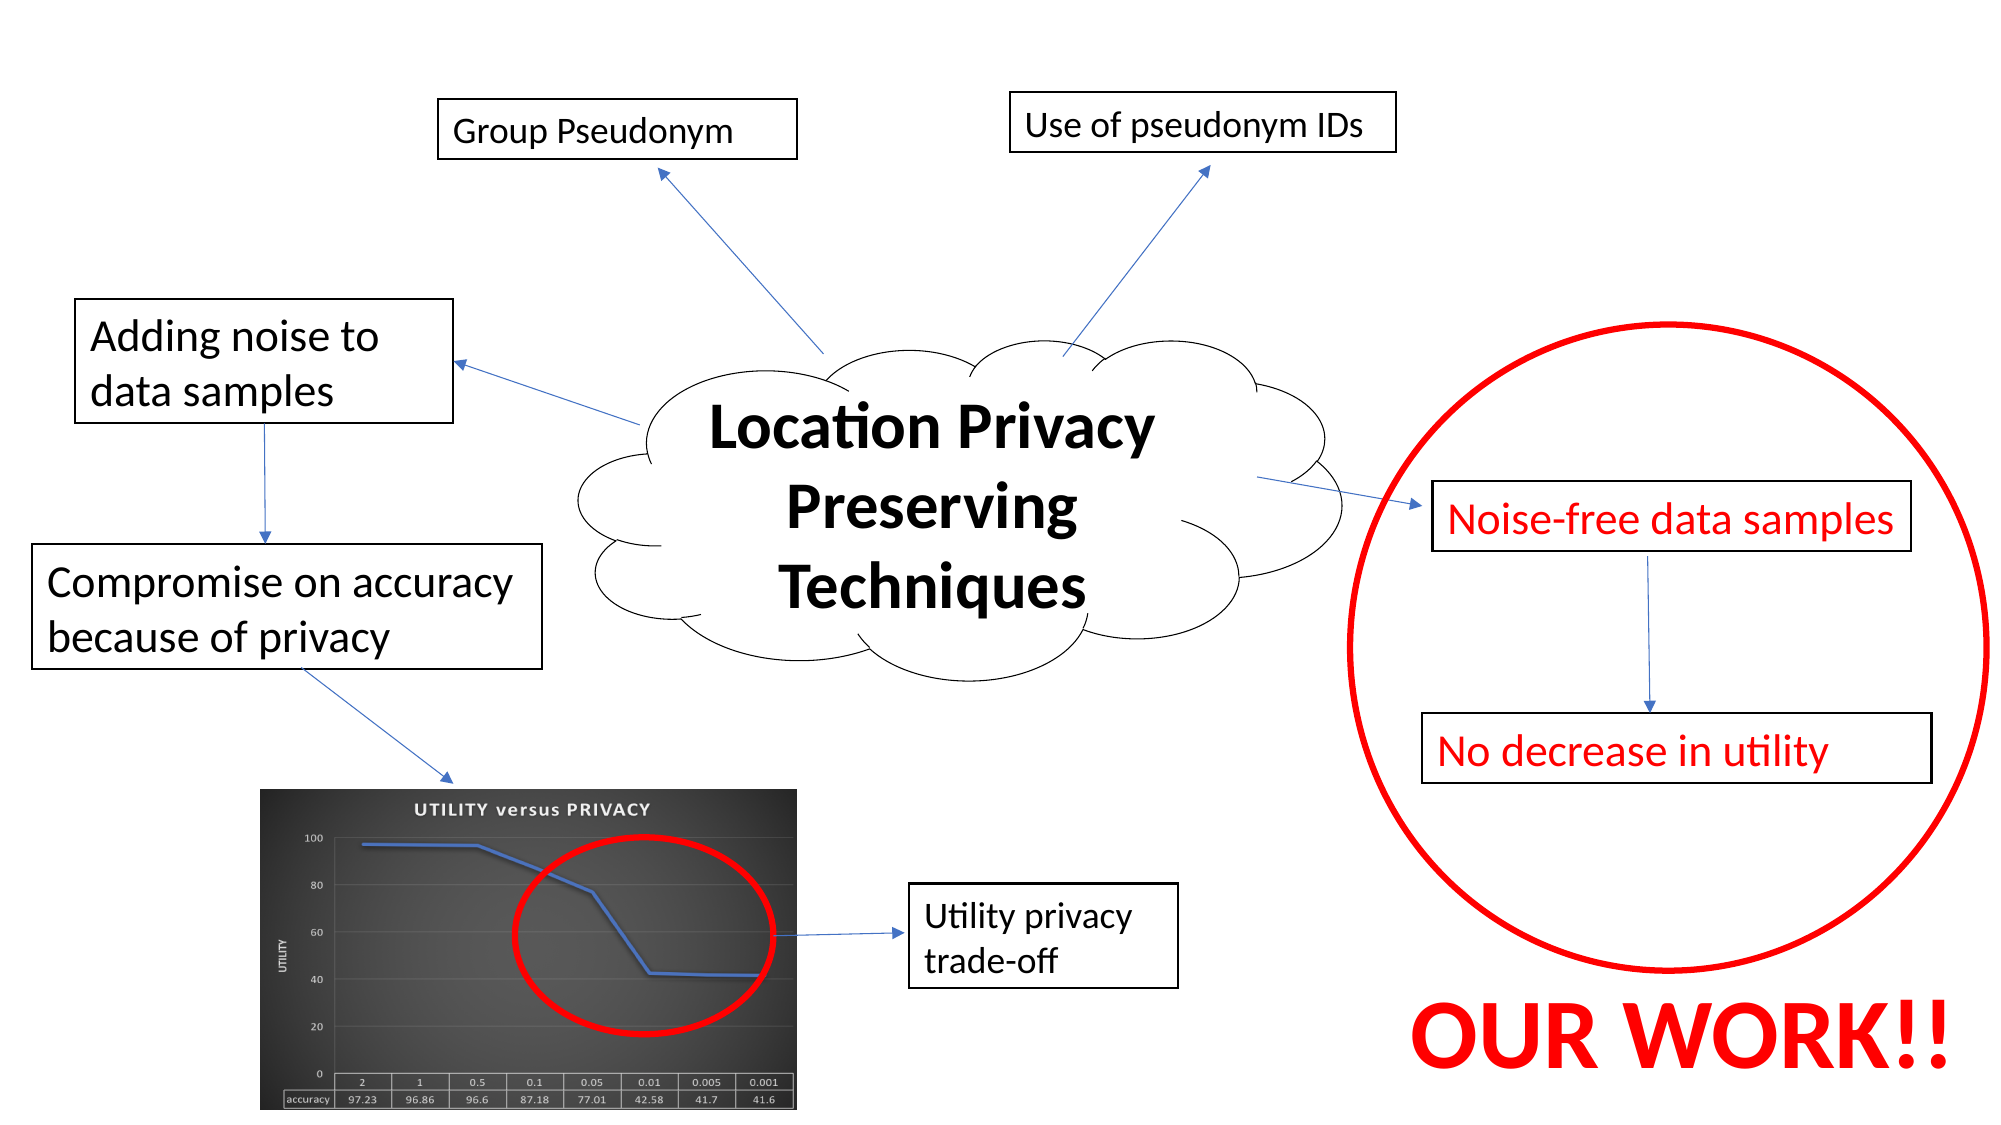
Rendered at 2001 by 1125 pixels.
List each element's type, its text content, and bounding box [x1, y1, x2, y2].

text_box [1062, 164, 1211, 357]
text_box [453, 361, 640, 425]
text_box Utility privacy trade-off [908, 882, 1179, 989]
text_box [1256, 476, 1423, 506]
text_box Group Pseudonym [437, 98, 798, 160]
text_box Compromise on accuracy because of privacy [31, 543, 543, 670]
picture [260, 789, 797, 1110]
text_box Adding noise to data samples [74, 298, 454, 424]
text_box Location Privacy Preserving Techniques [577, 340, 1343, 682]
text_box Use of pseudonym IDs [1009, 91, 1397, 153]
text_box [773, 932, 905, 936]
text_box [657, 167, 824, 354]
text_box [301, 667, 454, 784]
text_box [1349, 323, 1988, 961]
text_box OUR WORK!! [1395, 961, 2000, 1096]
